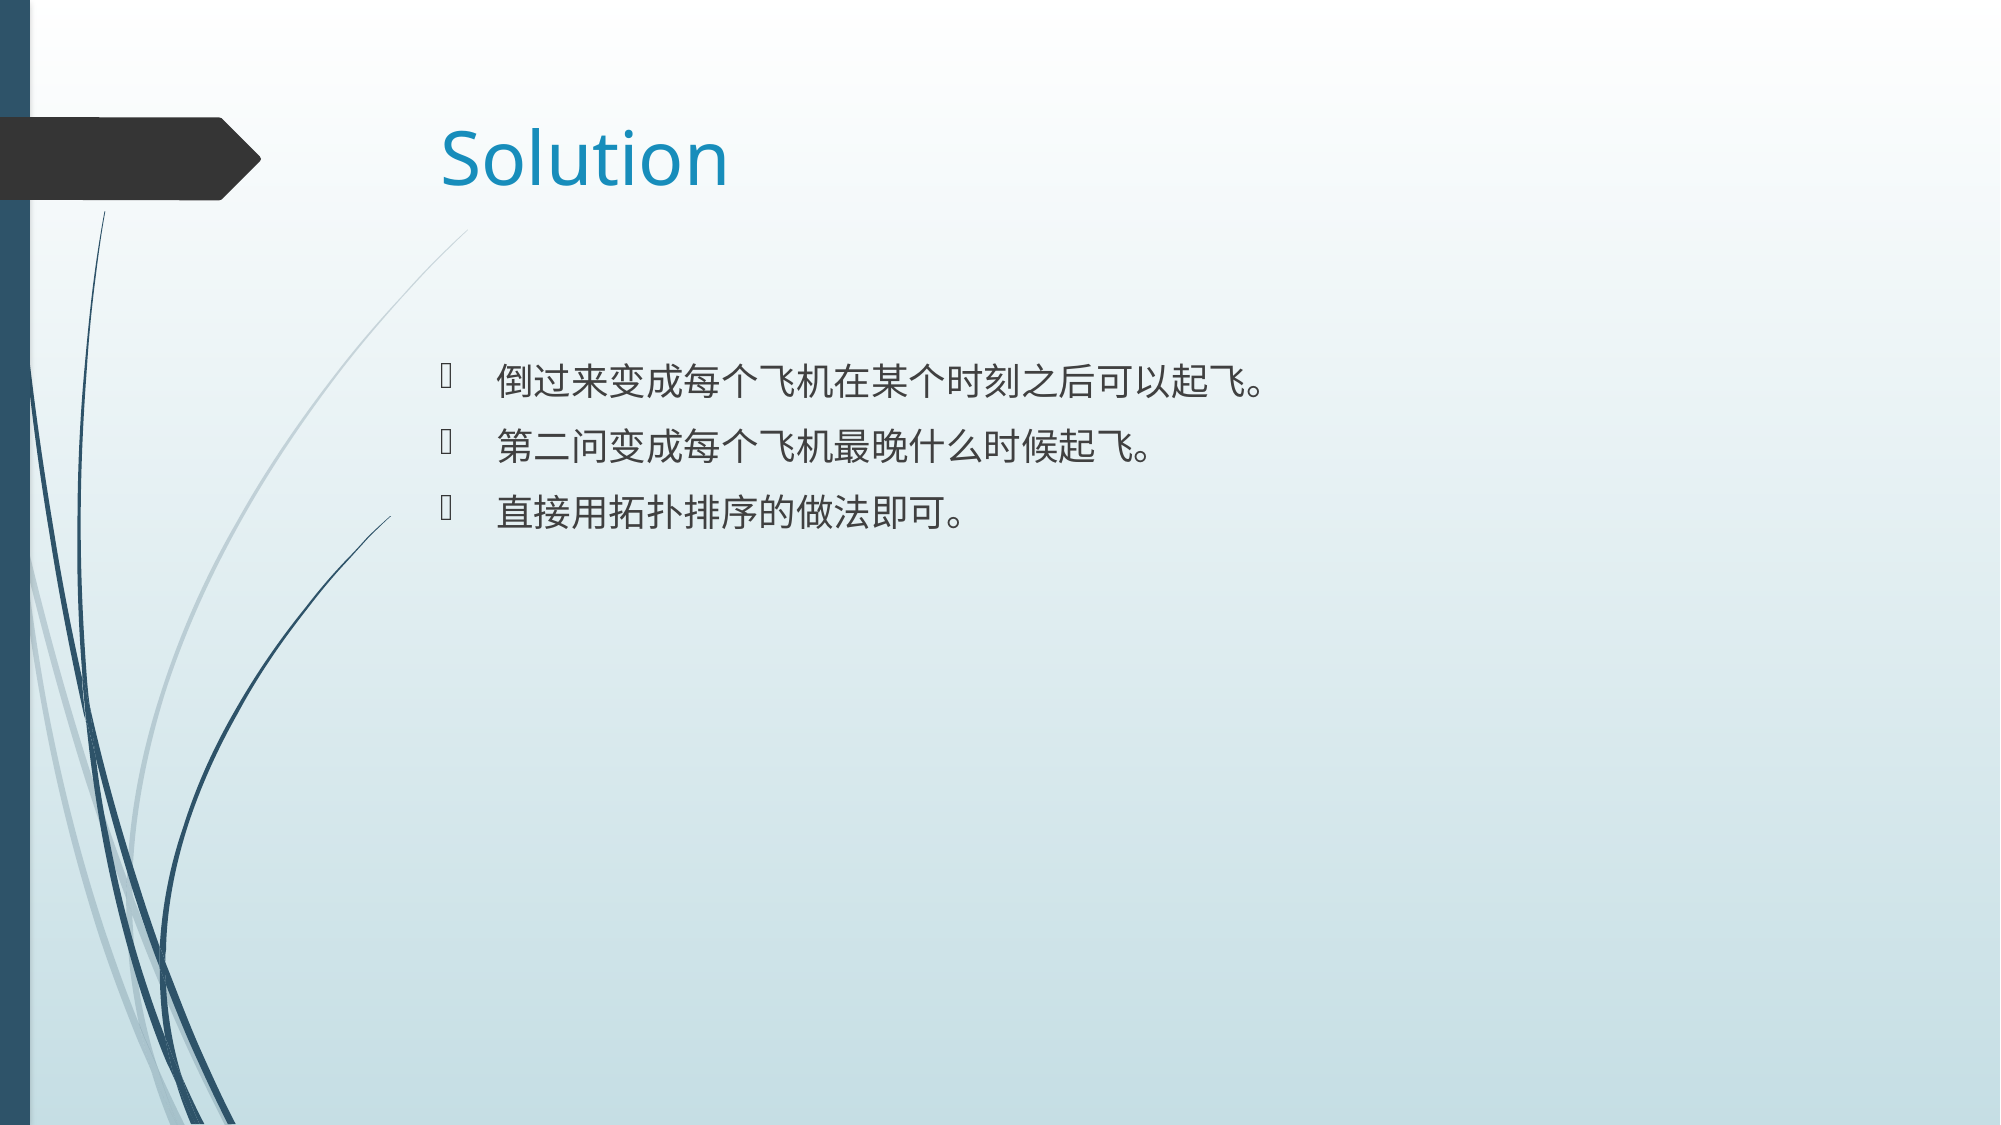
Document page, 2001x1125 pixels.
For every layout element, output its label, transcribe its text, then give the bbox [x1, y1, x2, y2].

list 倒过来变成每个飞机在某个时刻之后可以起飞。 第二问变成每个飞机最晚什么时候起飞。 直接用拓扑排序的做法即可。 [424, 350, 1888, 970]
title Solution [425, 102, 1888, 313]
